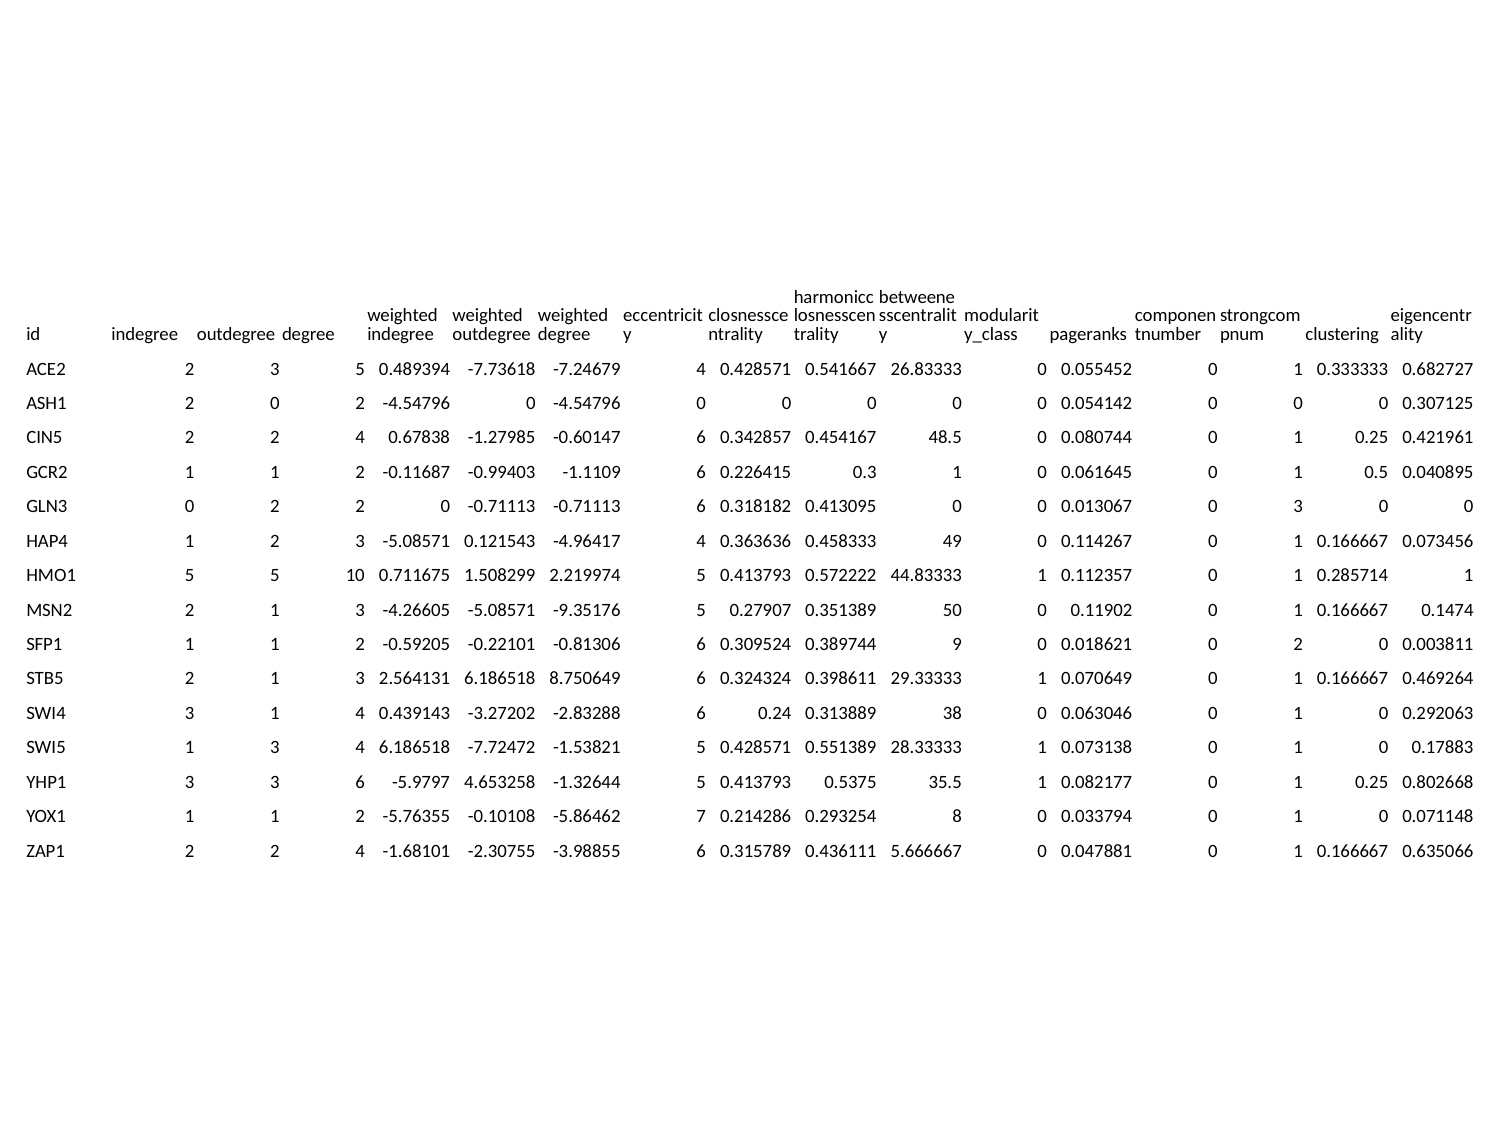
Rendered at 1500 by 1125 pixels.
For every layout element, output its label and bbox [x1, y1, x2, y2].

table_cell [25, 345, 1475, 862]
table_header [25, 250, 1475, 345]
